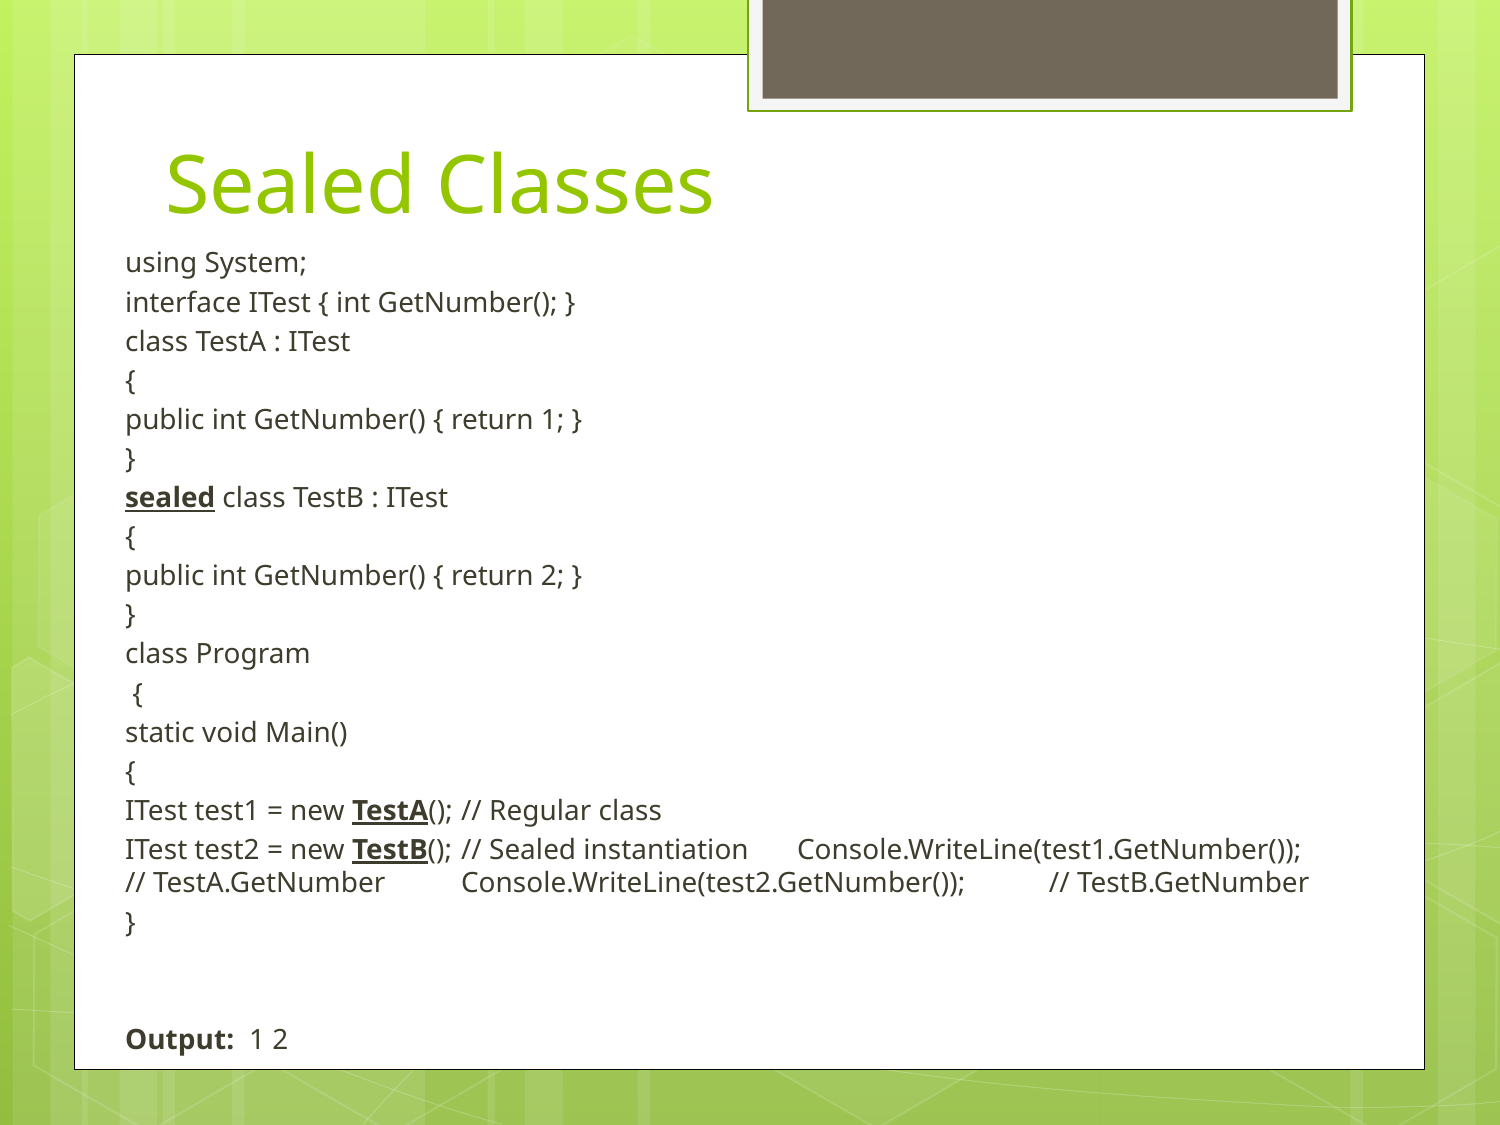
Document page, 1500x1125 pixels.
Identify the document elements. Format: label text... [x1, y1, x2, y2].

list using System; interface ITest { int GetNumber(); } class TestA : ITest { public int GetNumber() { return 1; } } sealed class TestB : ITest { public int GetNumber() { return 2; } } class Program { static void Main() { ITest test1 = new TestA(); // Regular class ITest test2 = new TestB(); // Sealed instantiation Console.WriteLine(test1.GetNumber()); // TestA.GetNumber Console.WriteLine(test2.GetNumber()); // TestB.GetNumber } Output: 1 2 [99, 237, 1413, 1063]
title Sealed Classes [150, 125, 1324, 237]
